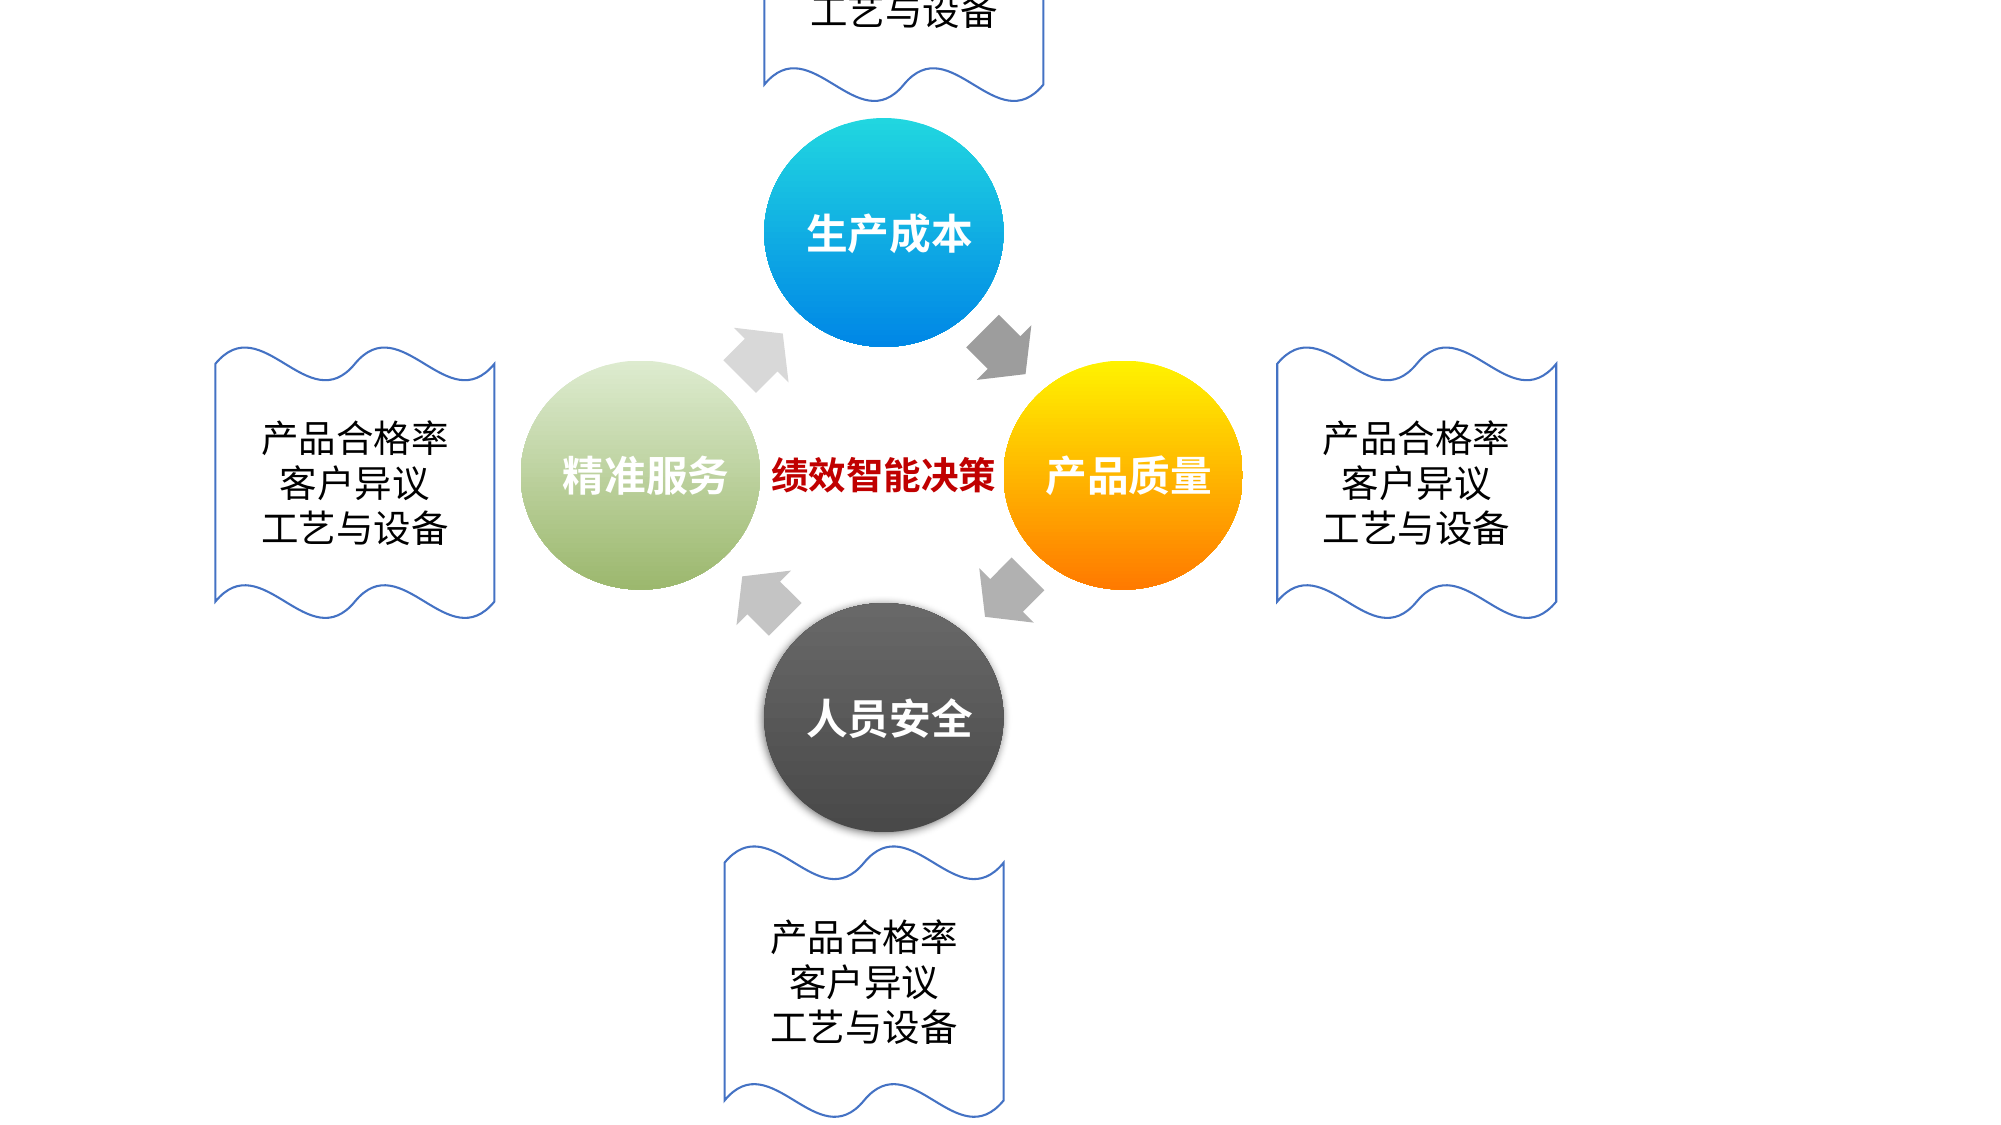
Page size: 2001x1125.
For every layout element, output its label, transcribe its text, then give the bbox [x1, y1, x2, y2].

text_box 产品合格率 客户异议 工艺与设备 [763, 0, 1045, 102]
text_box 产品合格率 客户异议 工艺与设备 [214, 346, 333, 619]
text_box 产品合格率 客户异议 工艺与设备 [1435, 346, 1558, 619]
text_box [333, 117, 1435, 833]
text_box 产品合格率 客户异议 工艺与设备 [723, 845, 1005, 1118]
